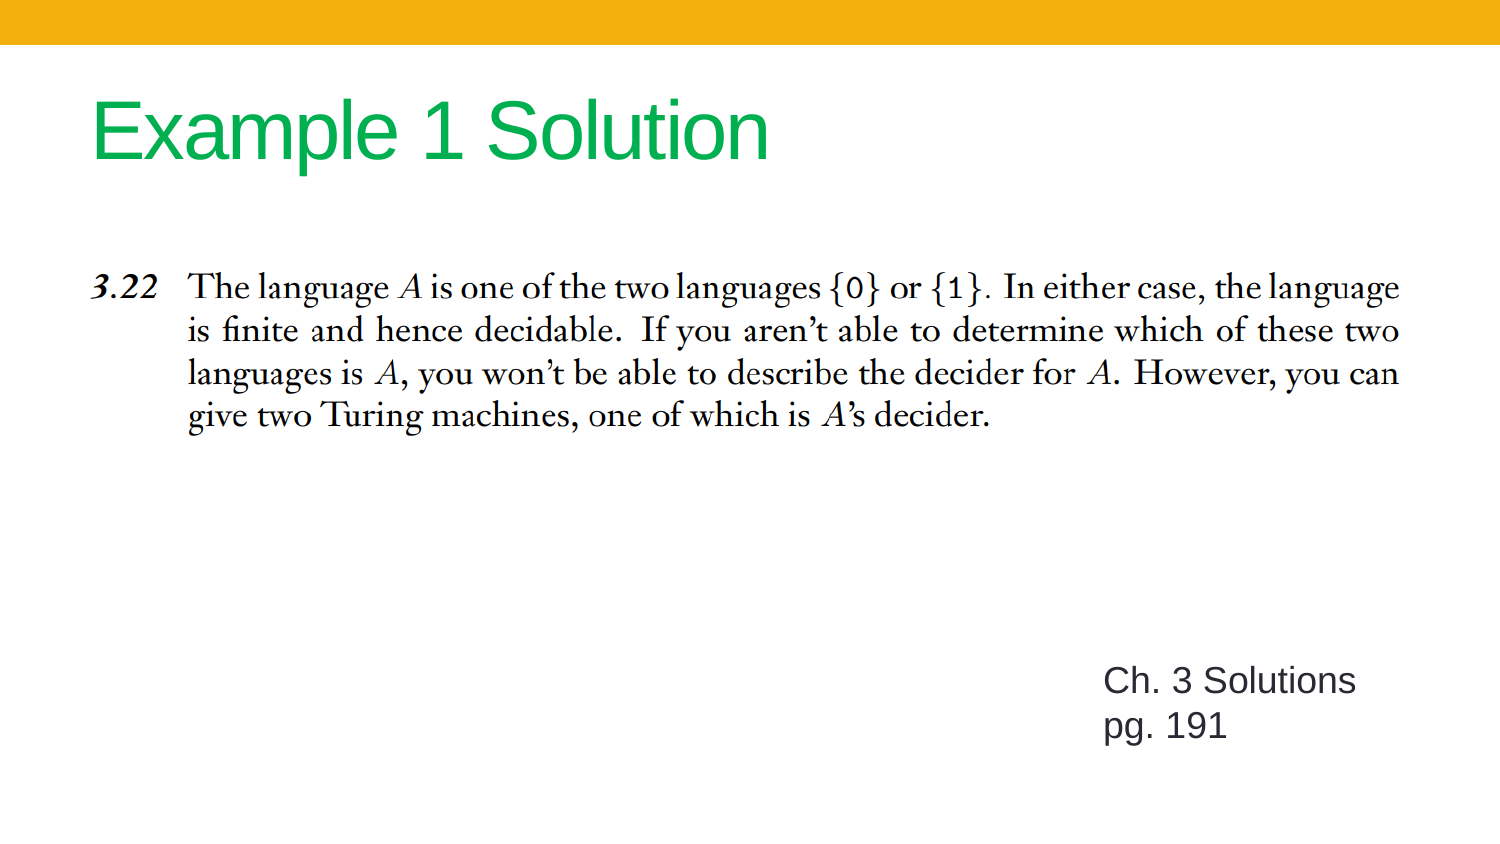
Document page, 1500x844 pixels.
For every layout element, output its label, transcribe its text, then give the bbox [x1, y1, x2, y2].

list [74, 259, 1426, 452]
title Example 1 Solution [75, 65, 1425, 188]
text_box Ch. 3 Solutions pg. 191 [1088, 649, 1425, 754]
